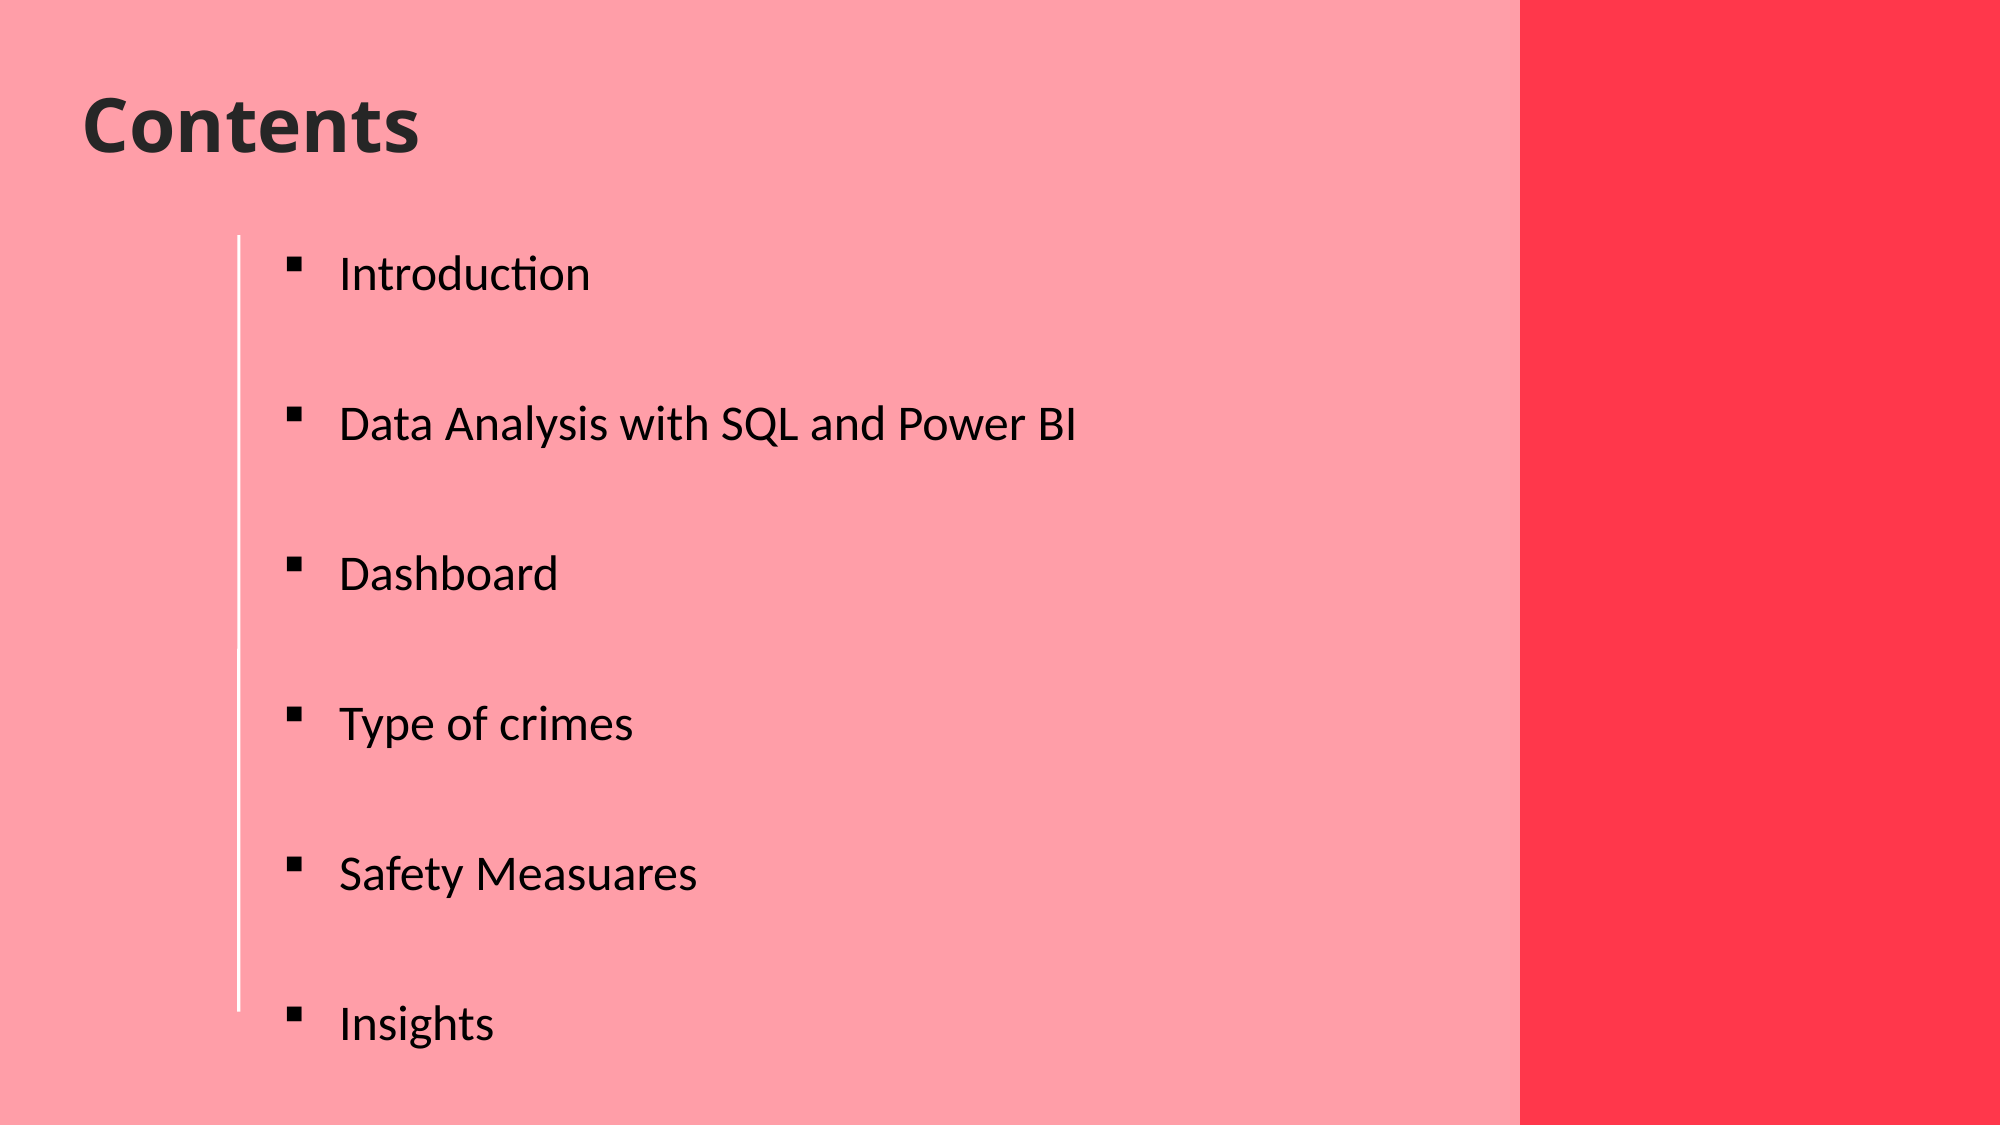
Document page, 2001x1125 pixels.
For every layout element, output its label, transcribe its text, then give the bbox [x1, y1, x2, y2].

text_box Contents [66, 70, 1068, 175]
text_box Introduction Data Analysis with SQL and Power BI Dashboard Type of crimes Safety Measuares Insights [268, 143, 1311, 1058]
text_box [1520, 0, 2000, 1125]
